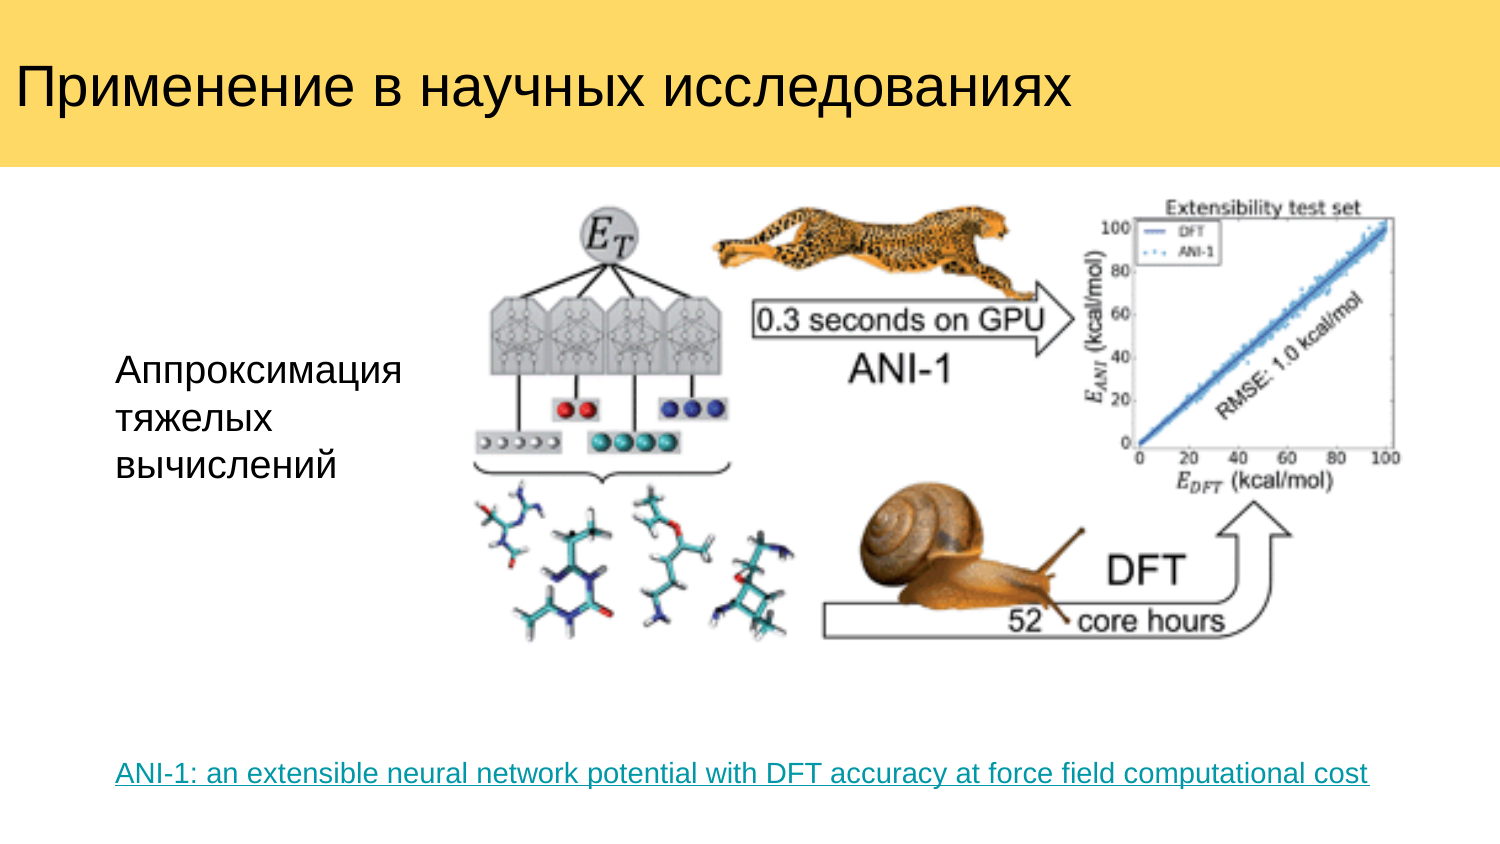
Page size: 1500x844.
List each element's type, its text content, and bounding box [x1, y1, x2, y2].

text_box Аппроксимация тяжелых вычислений [100, 329, 466, 577]
title Применение в научных исследованиях [0, 0, 1500, 167]
text_box ANI-1: an extensible neural network potential with DFT accuracy at force field computational cost [100, 739, 1412, 810]
picture [471, 198, 1404, 645]
